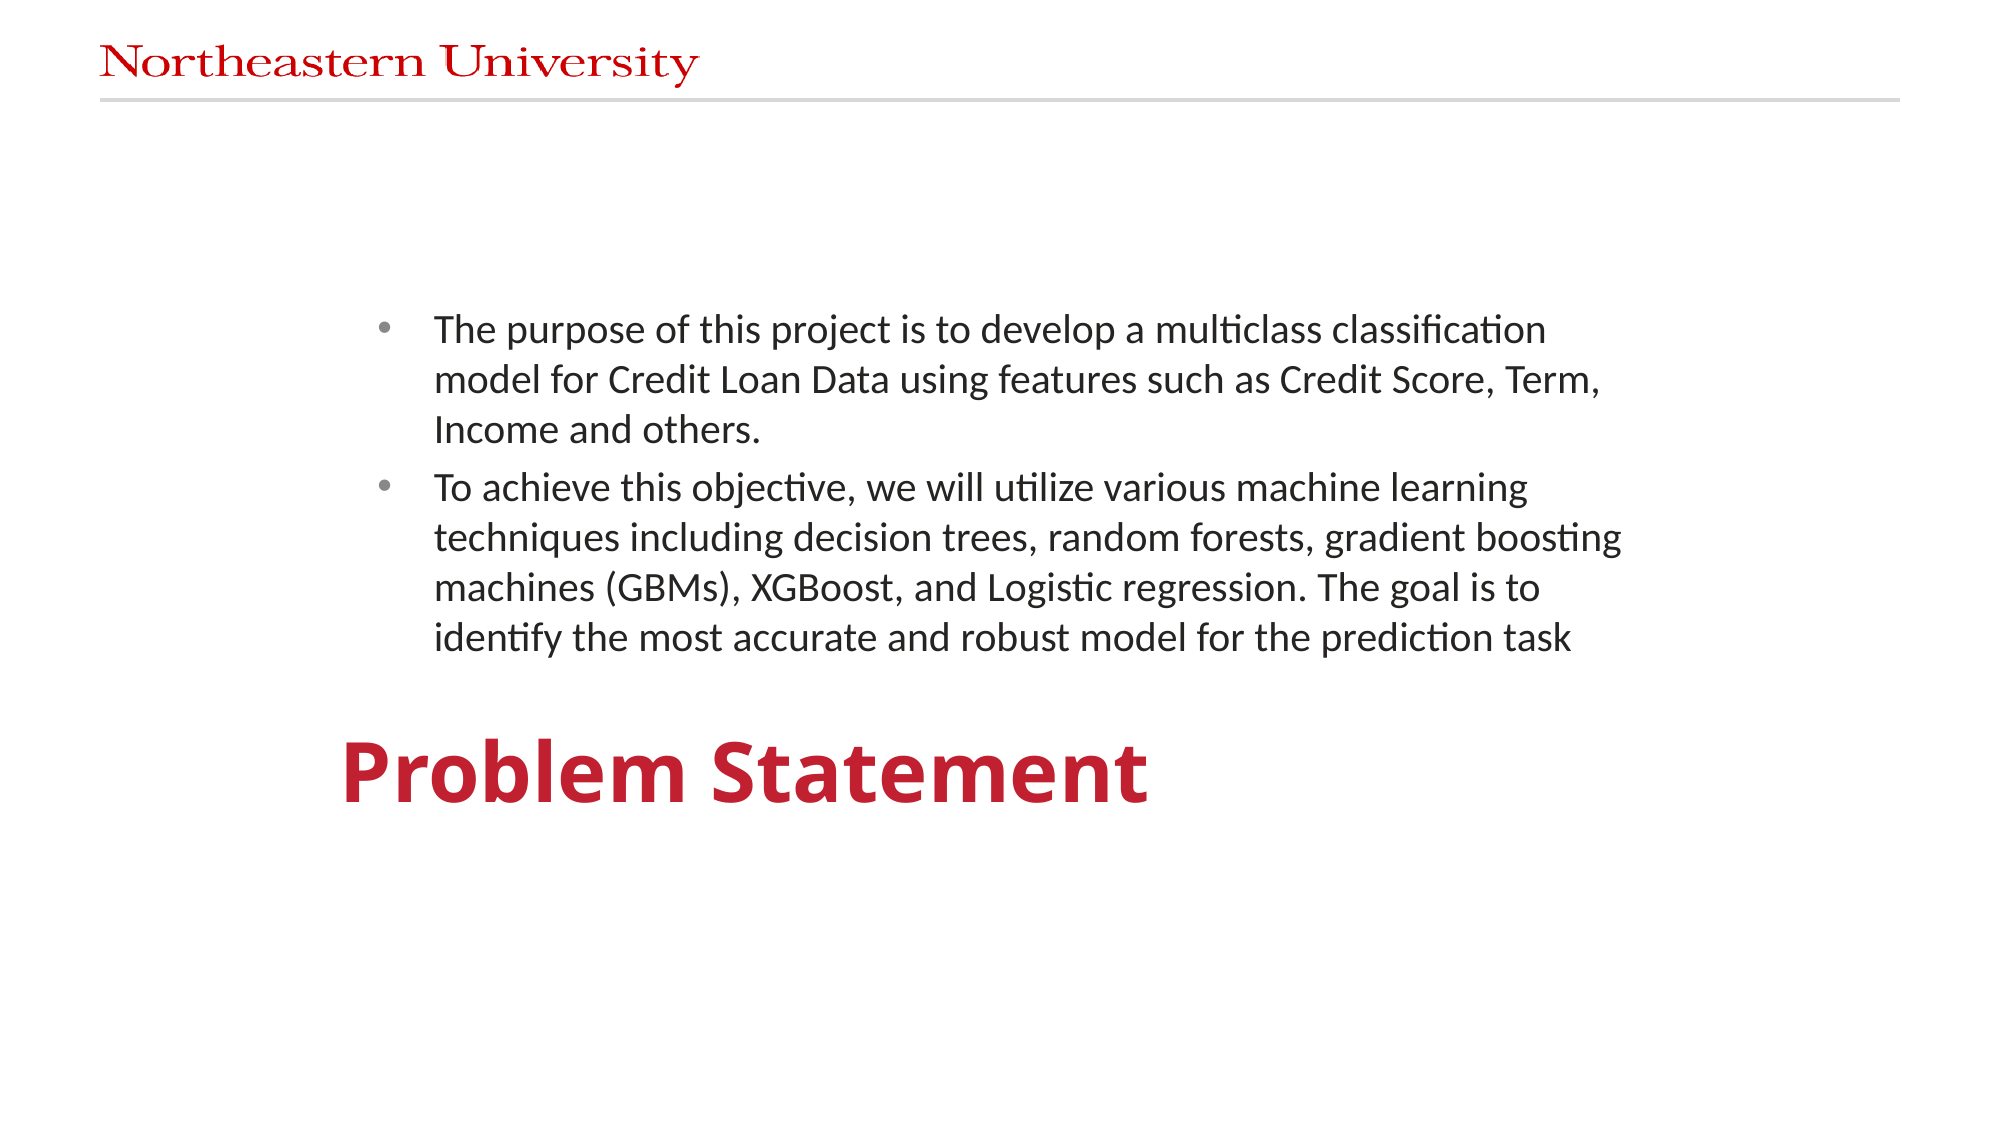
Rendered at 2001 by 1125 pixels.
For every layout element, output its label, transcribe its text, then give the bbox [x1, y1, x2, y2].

title Problem Statement [324, 722, 1675, 937]
picture [99, 44, 700, 88]
list The purpose of this project is to develop a multiclass classification model for Credit Loan Data using features such as Credit Score, Term, Income and others. To achieve this objective, we will utilize various machine learning techniques including decision trees, random forests, gradient boosting machines (GBMs), XGBoost, and Logistic regression. The goal is to identify the most accurate and robust model for the prediction task [324, 188, 1675, 668]
